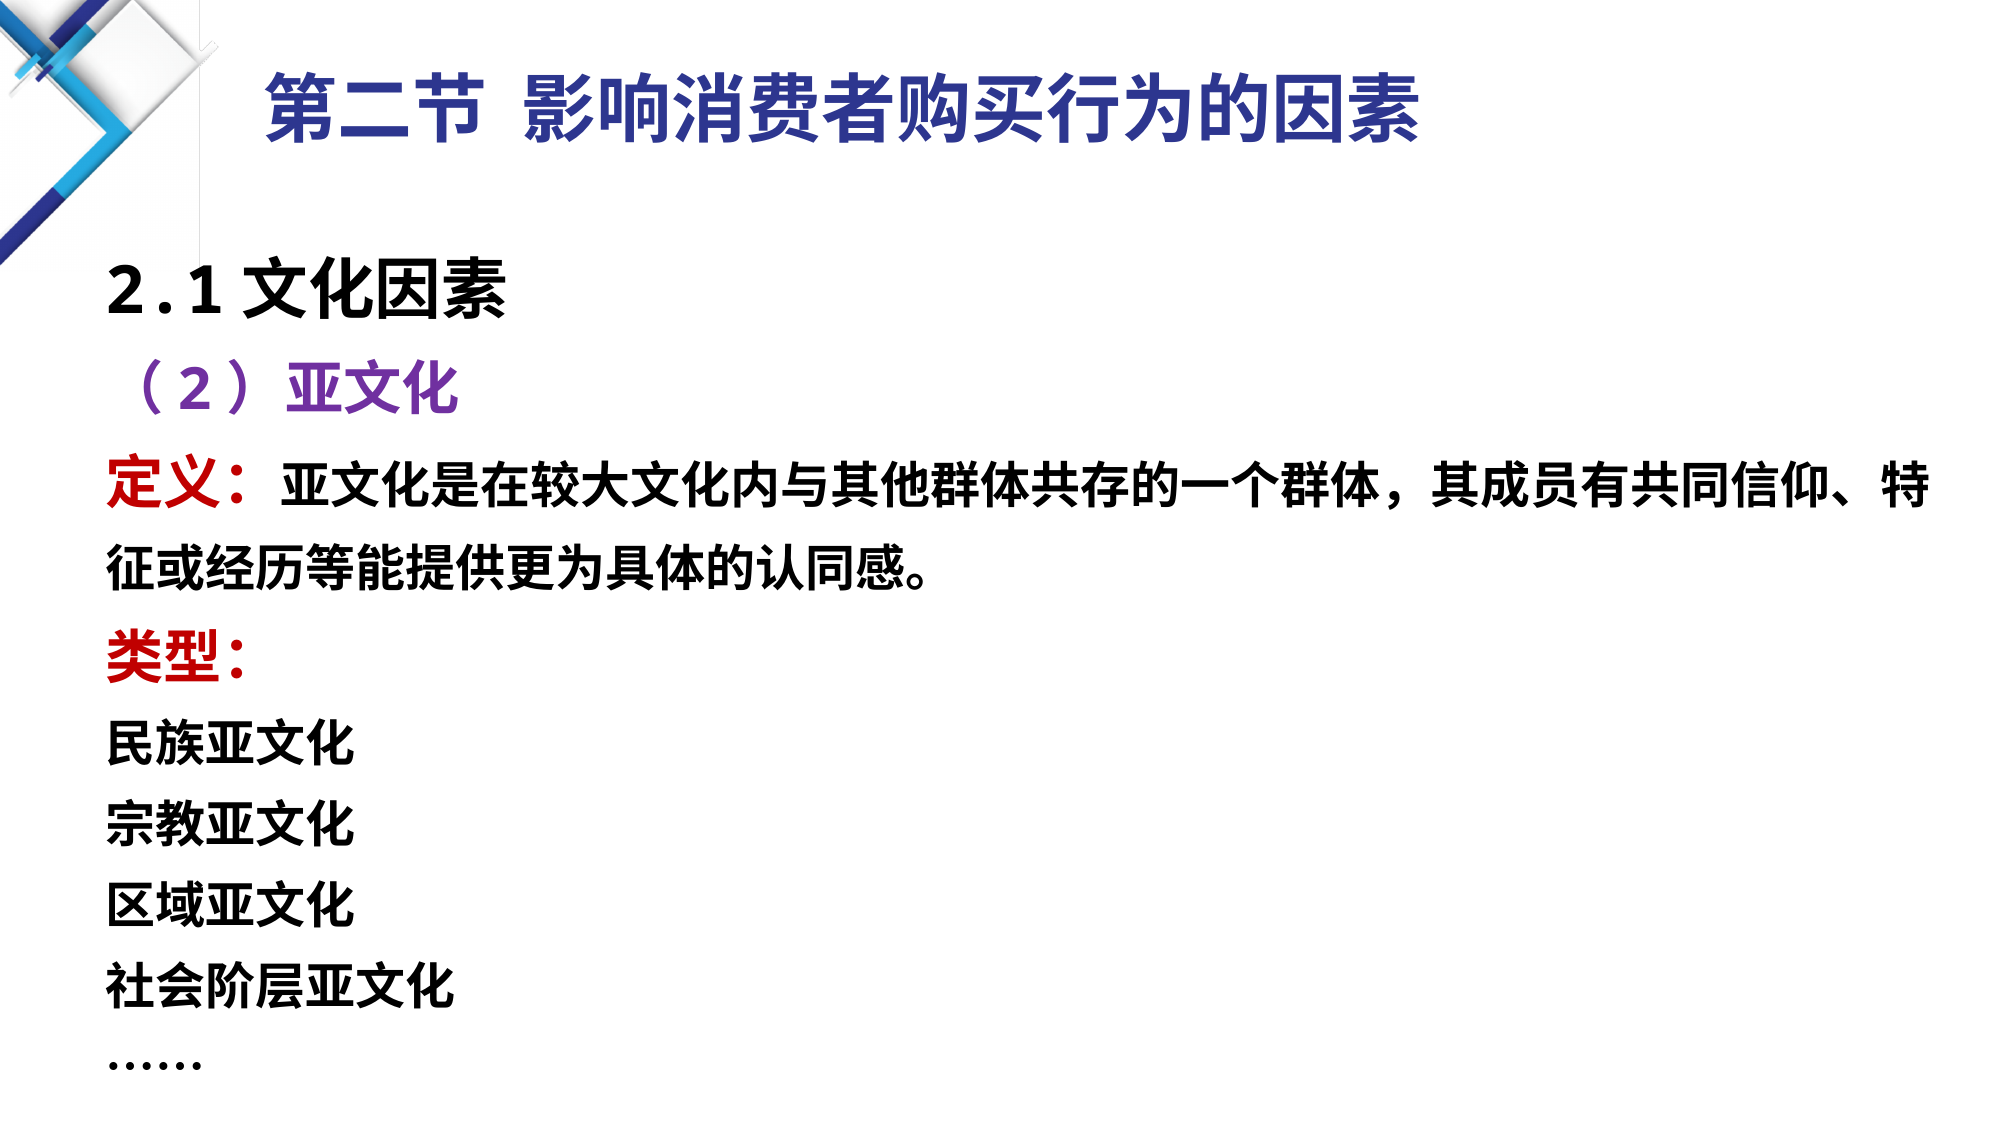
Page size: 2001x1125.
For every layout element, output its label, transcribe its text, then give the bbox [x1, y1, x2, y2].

title 2.1文化因素 （2）亚文化 定义：亚文化是在较大文化内与其他群体共存的一个群体，其成员有共同信仰、特征或经历等能提供更为具体的认同感。 类型： 民族亚文化 宗教亚文化 区域亚文化 社会阶层亚文化 …… [90, 211, 1967, 1071]
text_box 第二节 影响消费者购买行为的因素 [248, 54, 1437, 160]
picture [0, 0, 220, 272]
